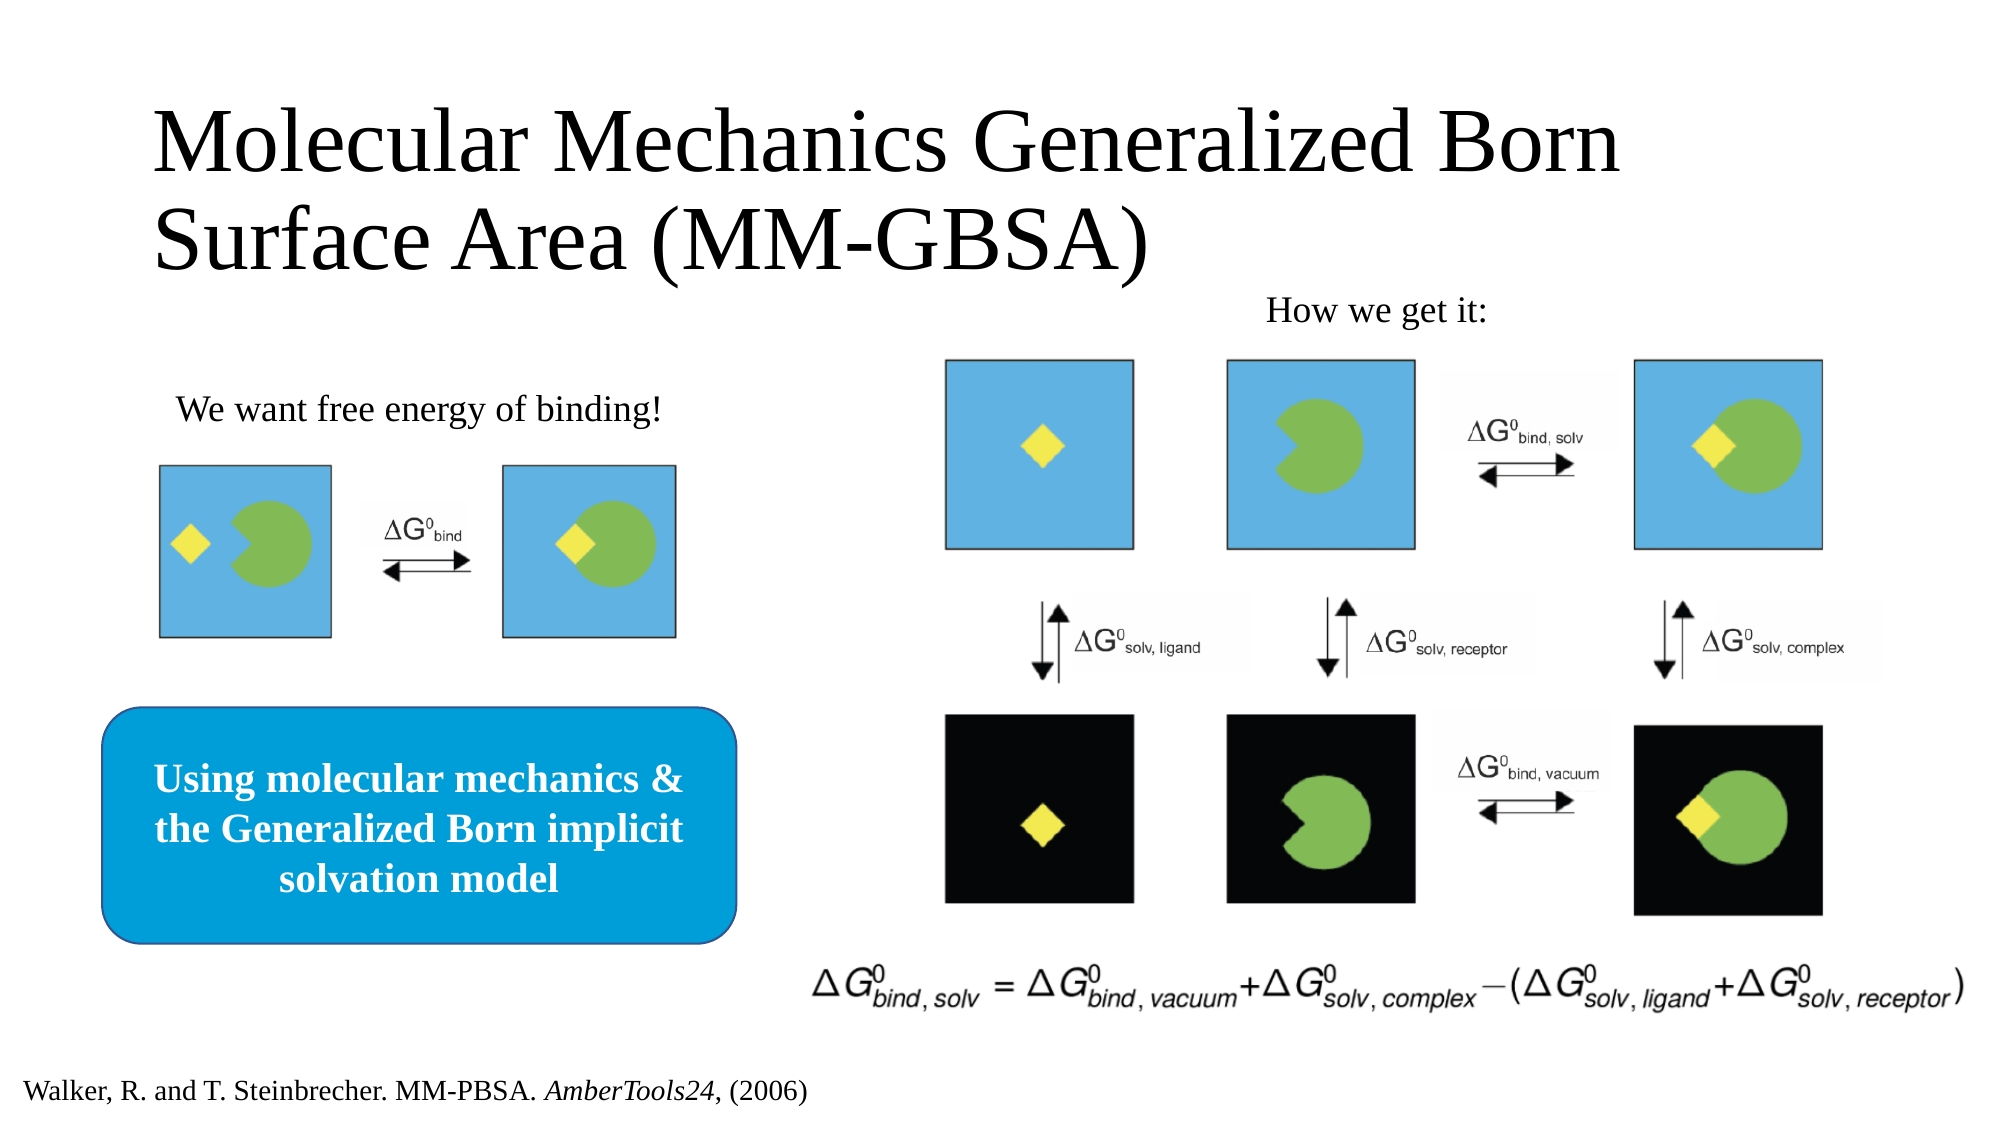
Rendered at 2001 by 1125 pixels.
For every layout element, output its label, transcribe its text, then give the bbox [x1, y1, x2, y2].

text_box Walker, R. and T. Steinbrecher. MM-PBSA. AmberTools24, (2006) [0, 1064, 1126, 1115]
text_box We want free energy of binding! [126, 376, 713, 416]
text_box How we get it: [1088, 277, 1675, 328]
text_box Using molecular mechanics & the Generalized Born implicit solvation model [101, 706, 738, 945]
picture [781, 328, 1982, 1041]
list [115, 416, 724, 673]
title Molecular Mechanics Generalized Born Surface Area (MM-GBSA) [137, 82, 1863, 300]
